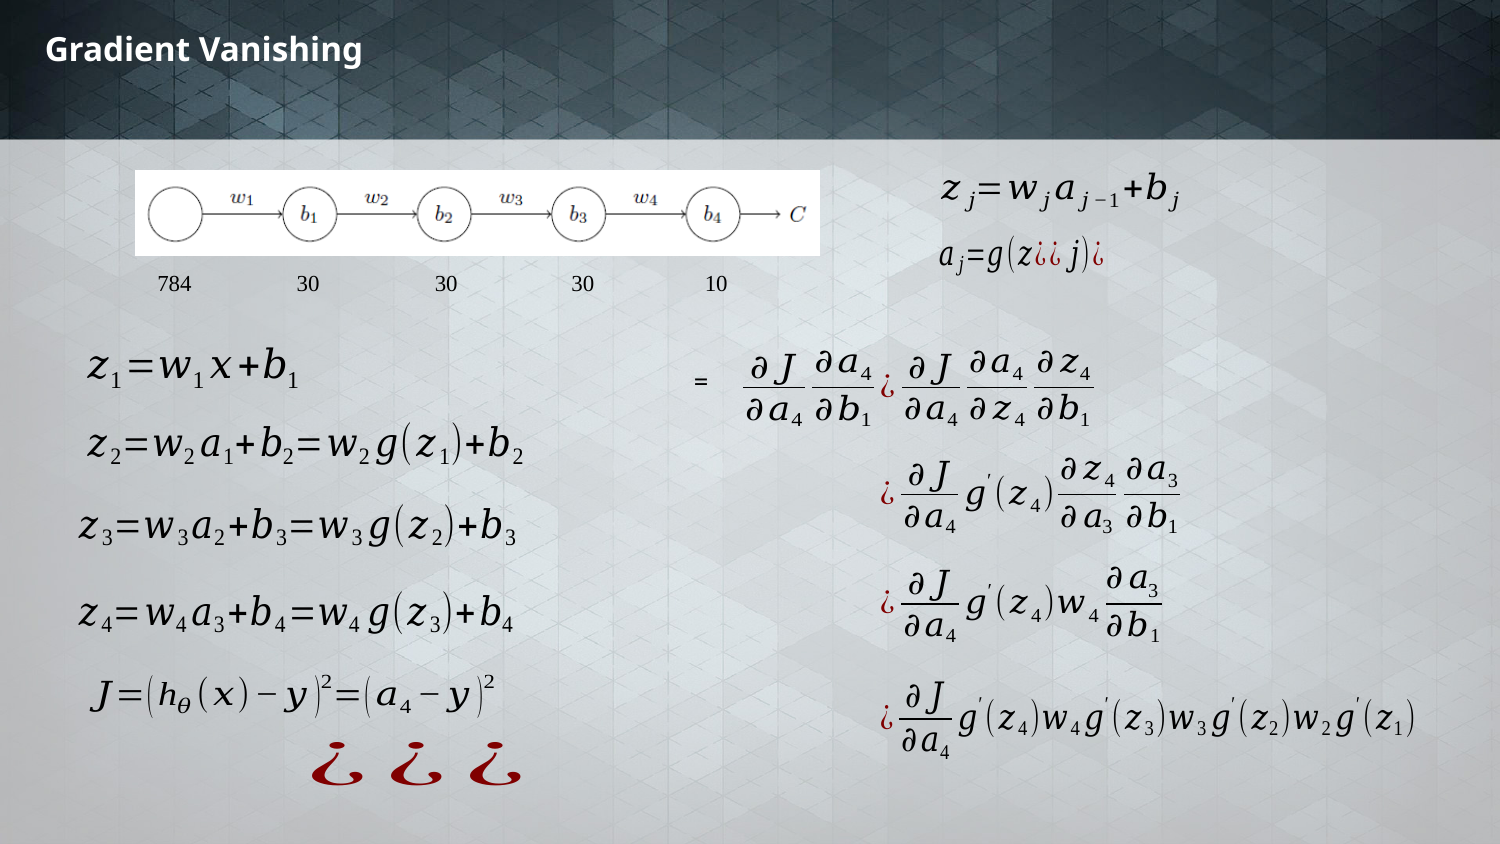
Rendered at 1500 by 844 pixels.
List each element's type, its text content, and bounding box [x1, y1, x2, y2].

text_box Gradient Vanishing [29, 25, 1164, 72]
text_box 30 [281, 264, 354, 304]
text_box 30 [420, 264, 492, 304]
text_box 30 [556, 264, 629, 304]
text_box 10 [690, 264, 762, 304]
picture [0, 0, 1500, 844]
text_box 784 [142, 264, 215, 304]
